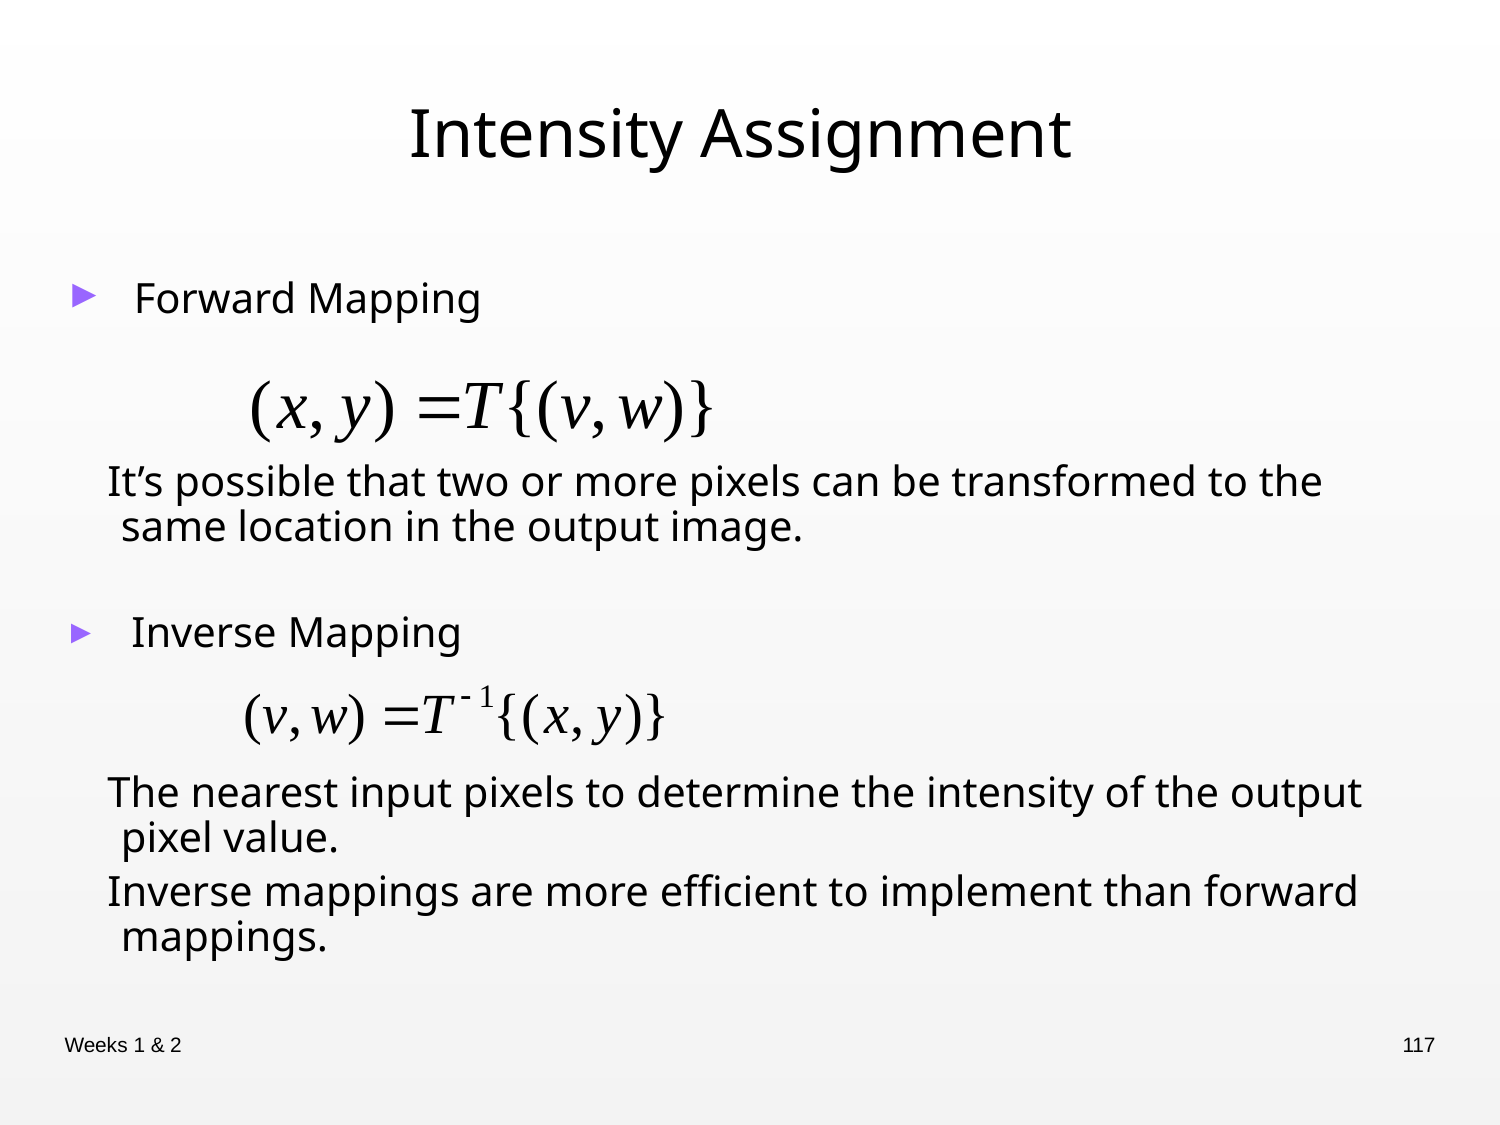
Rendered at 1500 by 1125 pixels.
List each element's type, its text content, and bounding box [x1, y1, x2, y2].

list Forward Mapping It’s possible that two or more pixels can be transformed to the same location in the output image. Inverse Mapping The nearest input pixels to determine the intensity of the output pixel value. Inverse mappings are more efficient to implement than forward mappings. [49, 262, 1414, 1006]
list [239, 365, 727, 458]
slide_number 117 [1074, 1024, 1451, 1103]
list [235, 671, 675, 757]
title Intensity Assignment [49, 37, 1451, 225]
slide_number Weeks 1 & 2 [49, 1024, 425, 1103]
